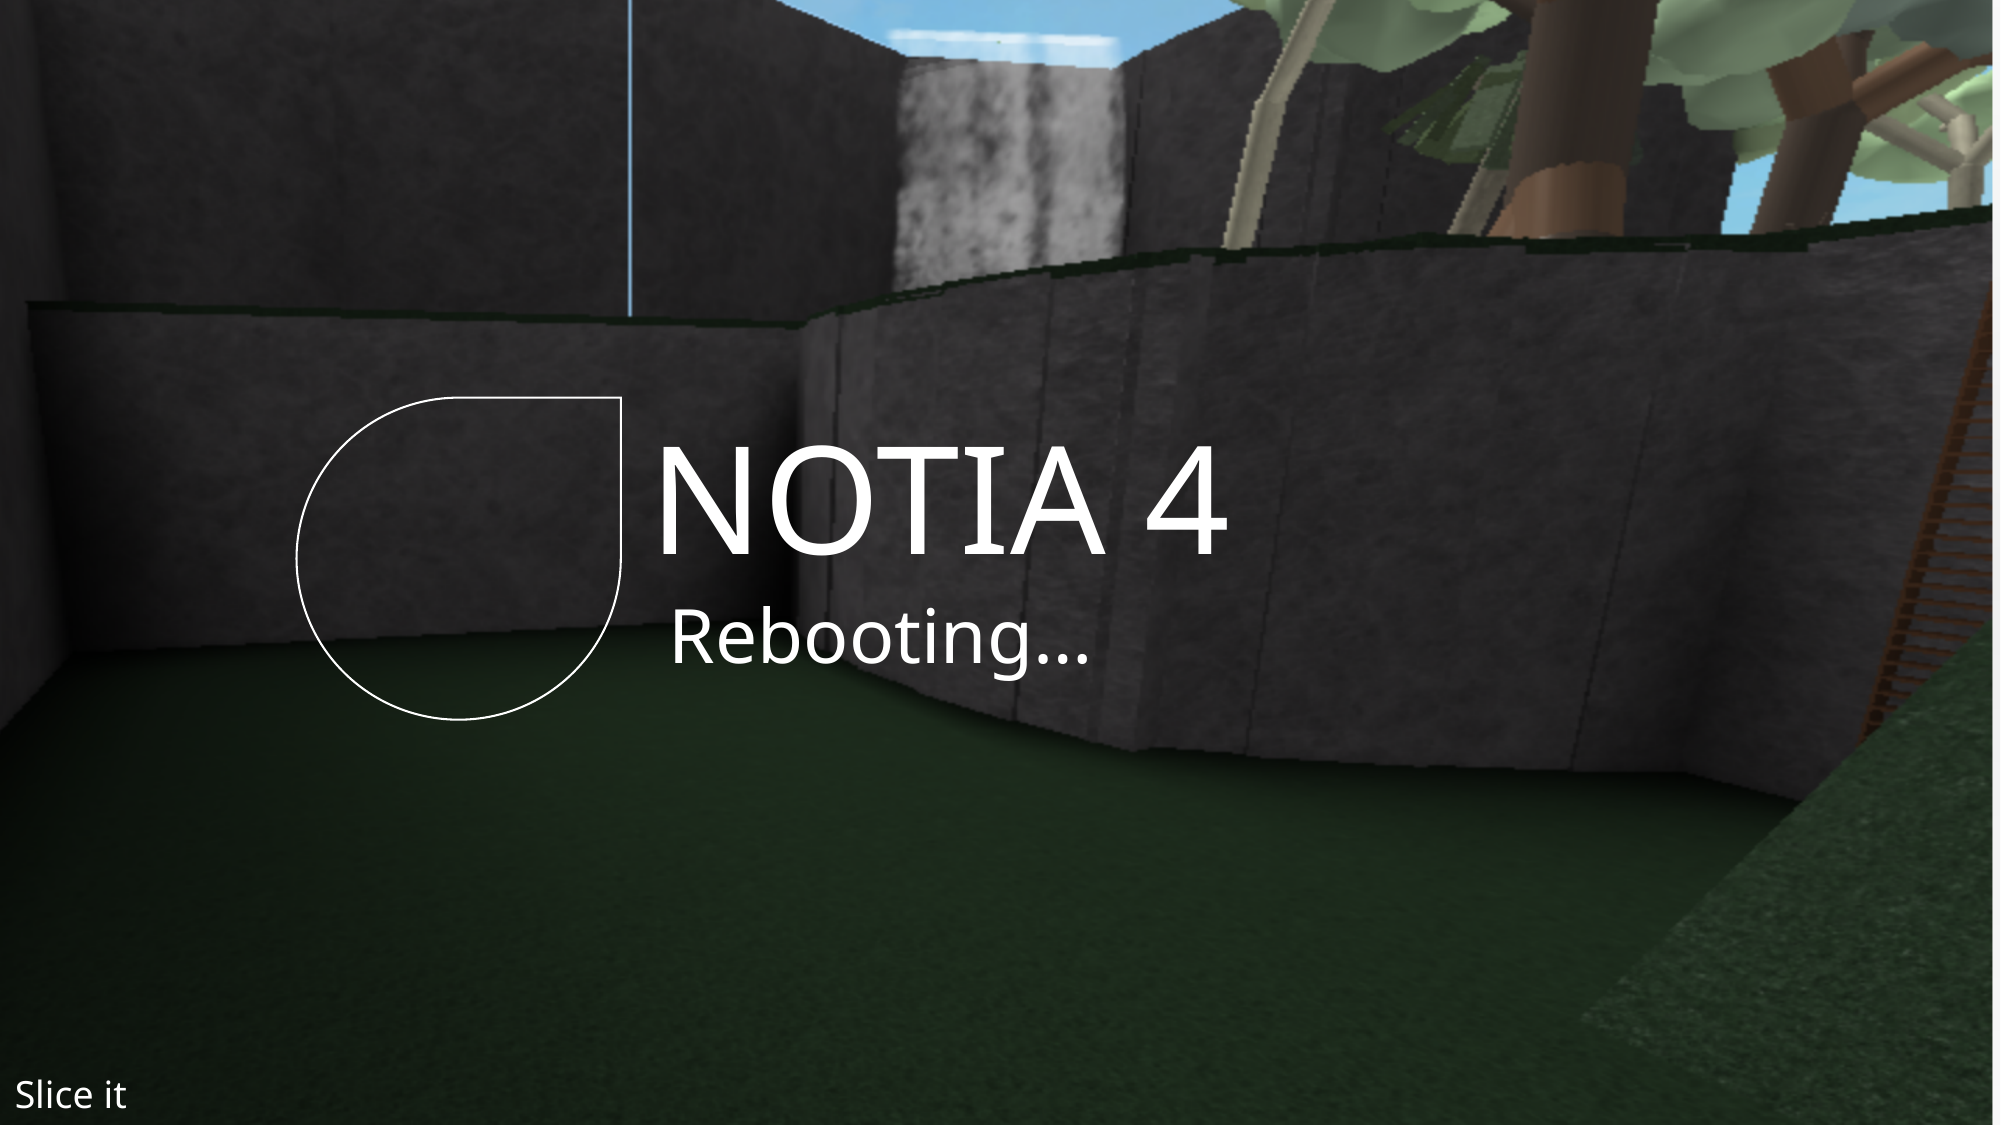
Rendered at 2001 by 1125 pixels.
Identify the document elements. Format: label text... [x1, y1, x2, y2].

text_box NOTIA 4 [634, 397, 1727, 593]
text_box [295, 396, 622, 721]
picture [0, 0, 2001, 1125]
text_box Slice it [0, 1063, 1925, 1124]
text_box Rebooting… [653, 580, 1314, 686]
